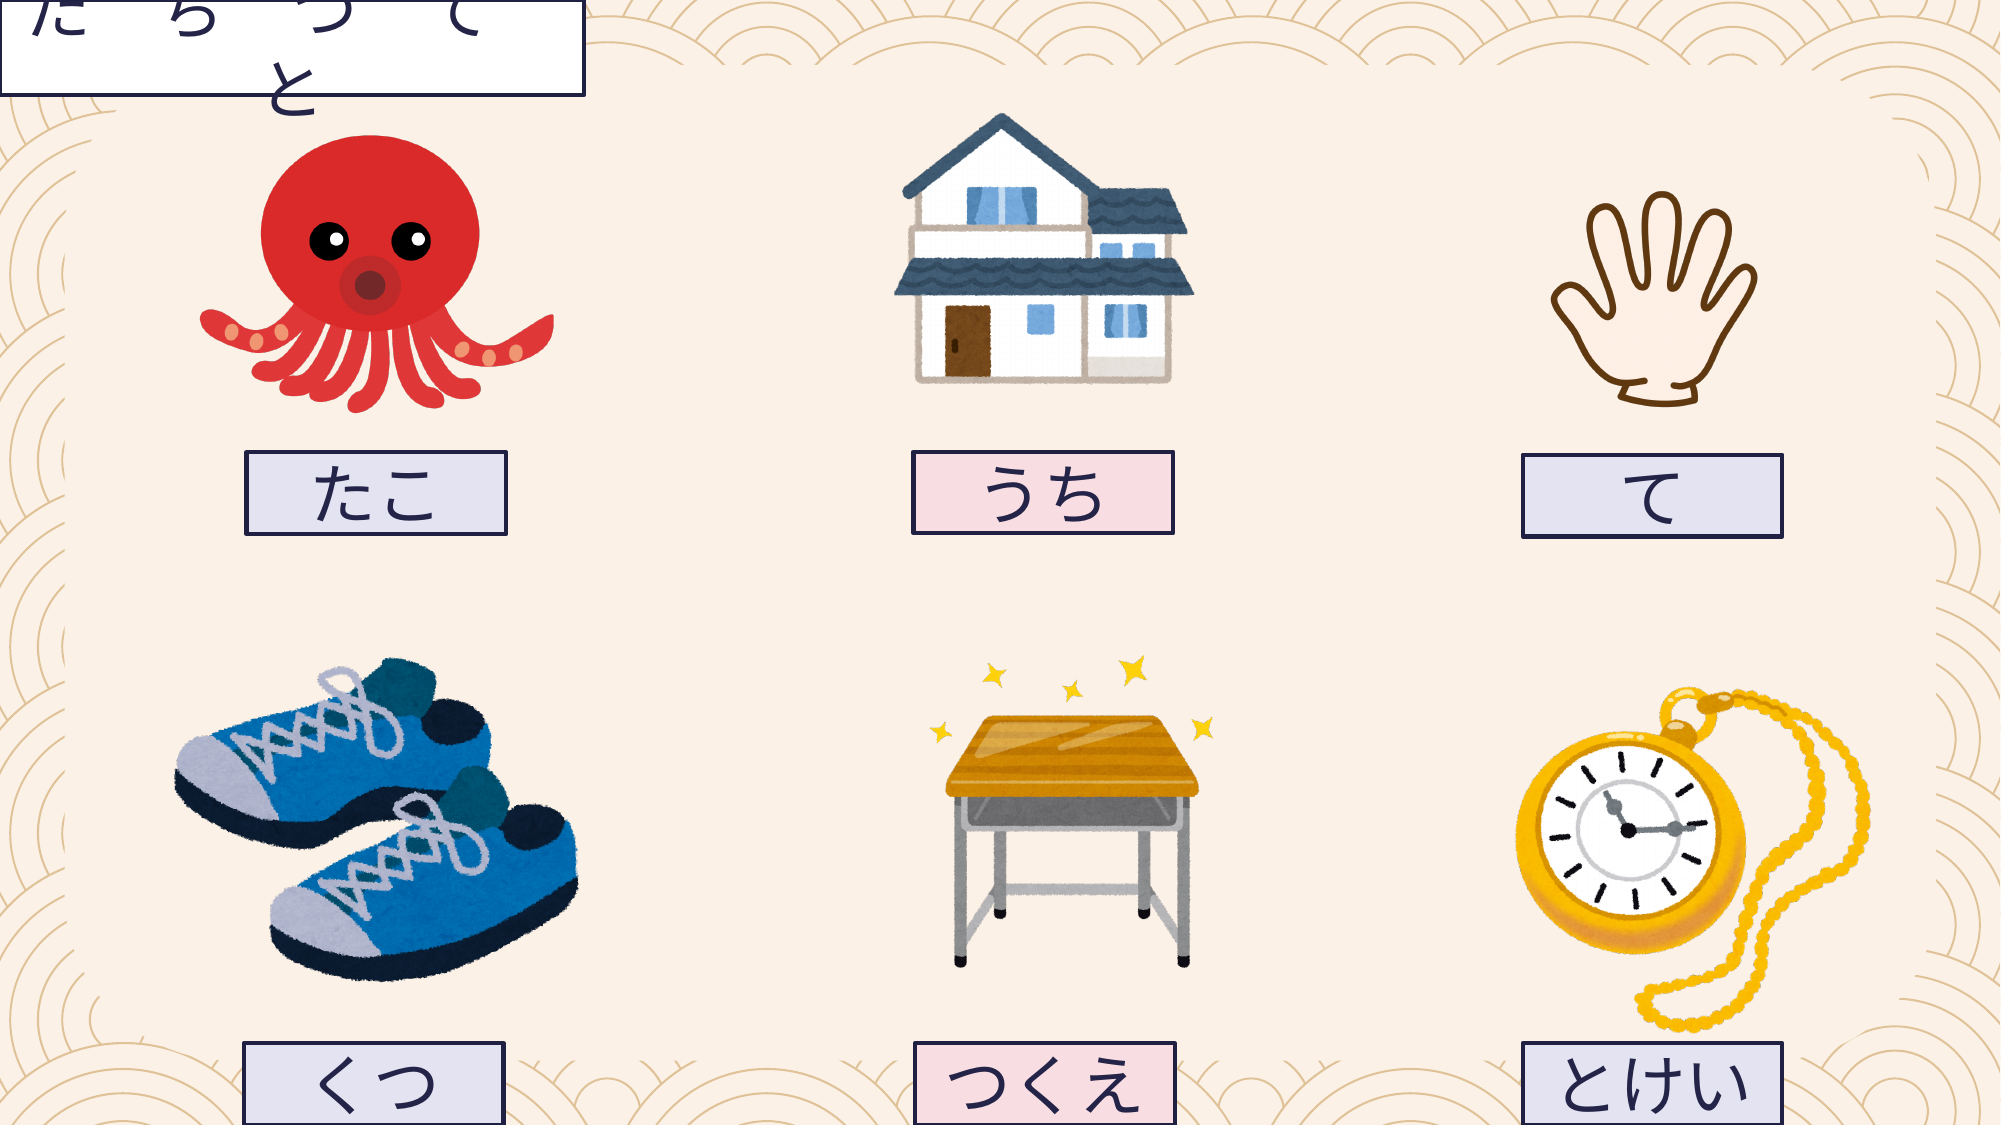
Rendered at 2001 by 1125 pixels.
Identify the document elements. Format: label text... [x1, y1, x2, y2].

text_box つくえ [913, 1041, 1177, 1125]
picture [1498, 676, 1882, 1051]
picture [163, 647, 584, 987]
text_box たこ [244, 450, 508, 536]
text_box た ち つ て と [0, 0, 586, 97]
picture [914, 647, 1229, 980]
picture [189, 111, 564, 437]
text_box とけい [1521, 1059, 1784, 1125]
text_box て [1521, 453, 1784, 539]
picture [887, 104, 1202, 396]
text_box うち [911, 450, 1175, 535]
text_box くつ [242, 1041, 506, 1125]
picture [1540, 182, 1767, 416]
